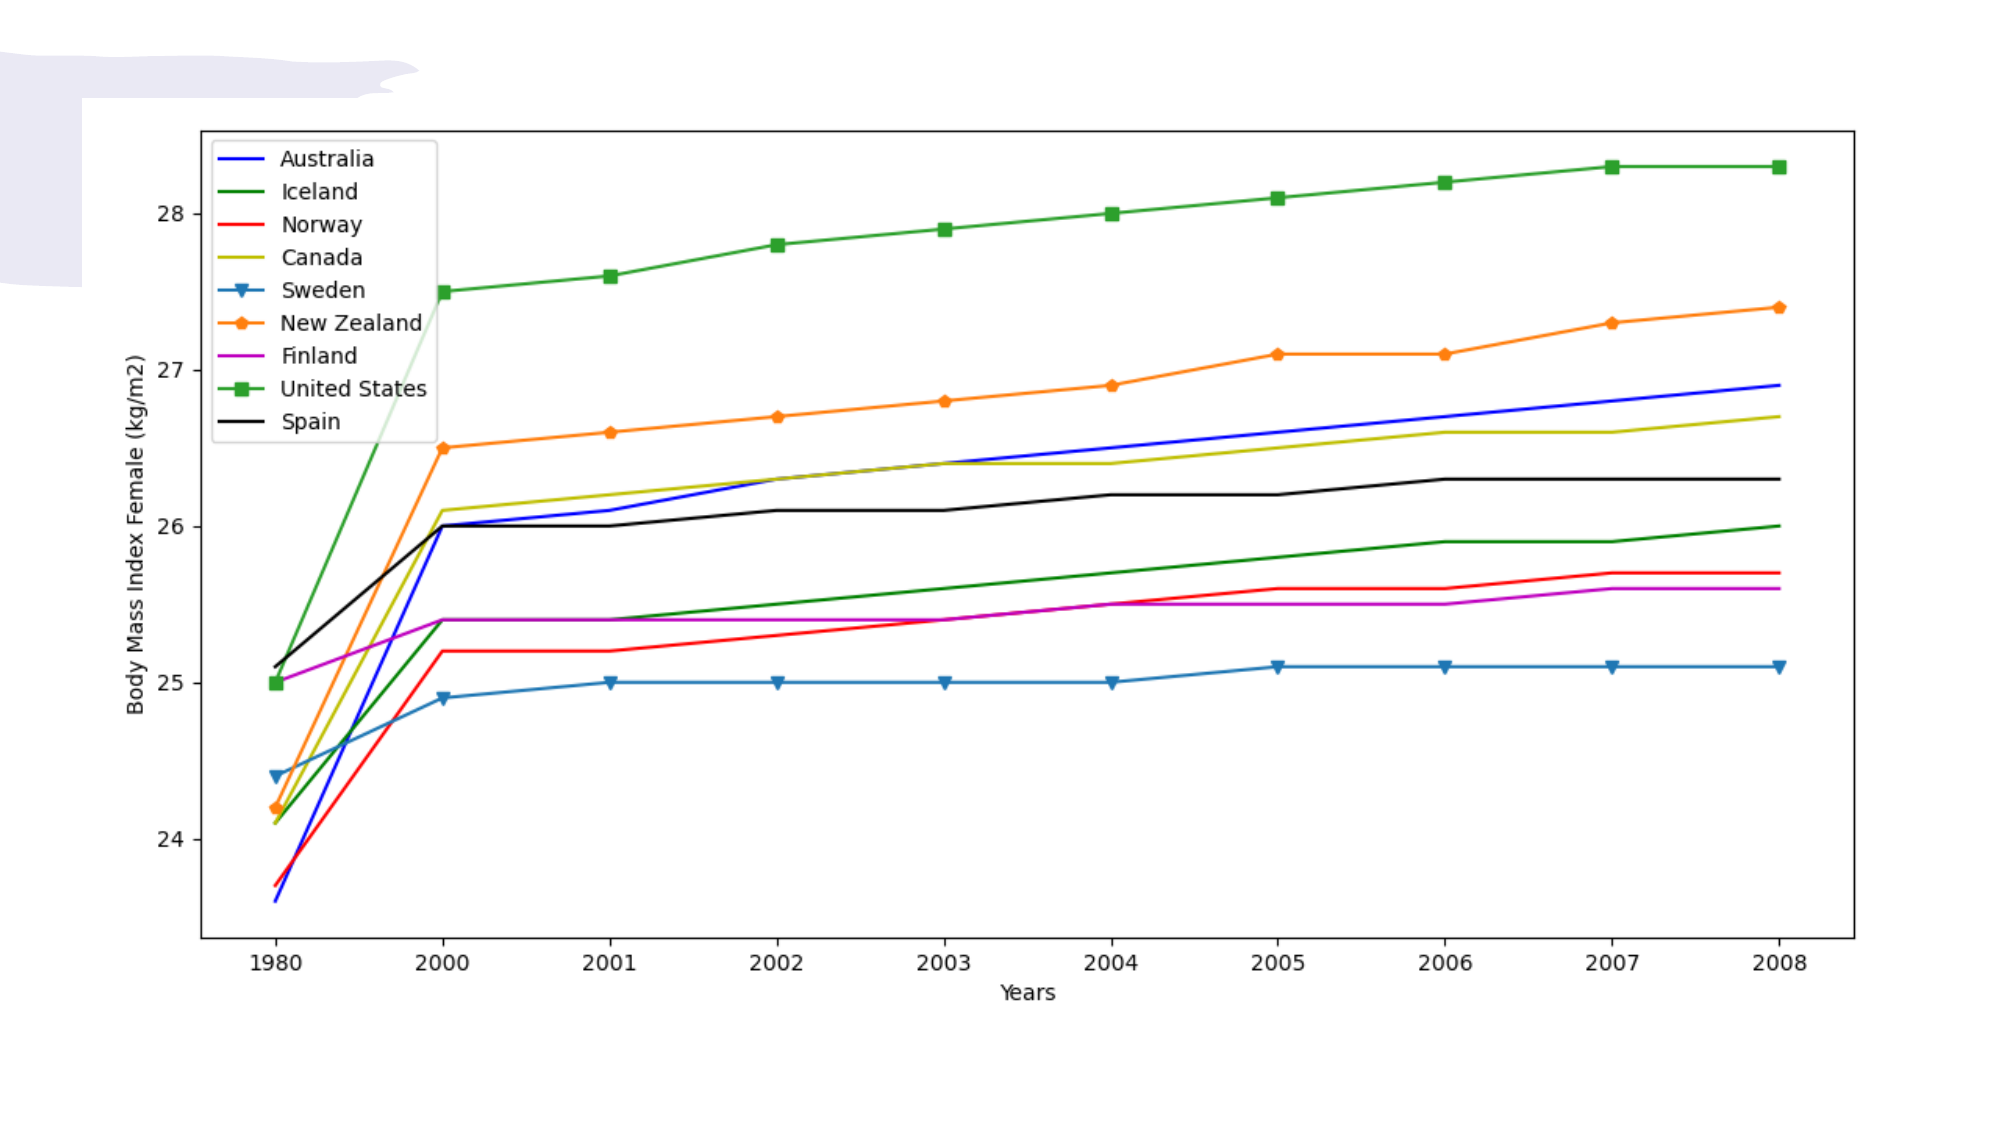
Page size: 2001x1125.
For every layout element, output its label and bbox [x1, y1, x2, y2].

picture [81, 98, 1918, 1027]
